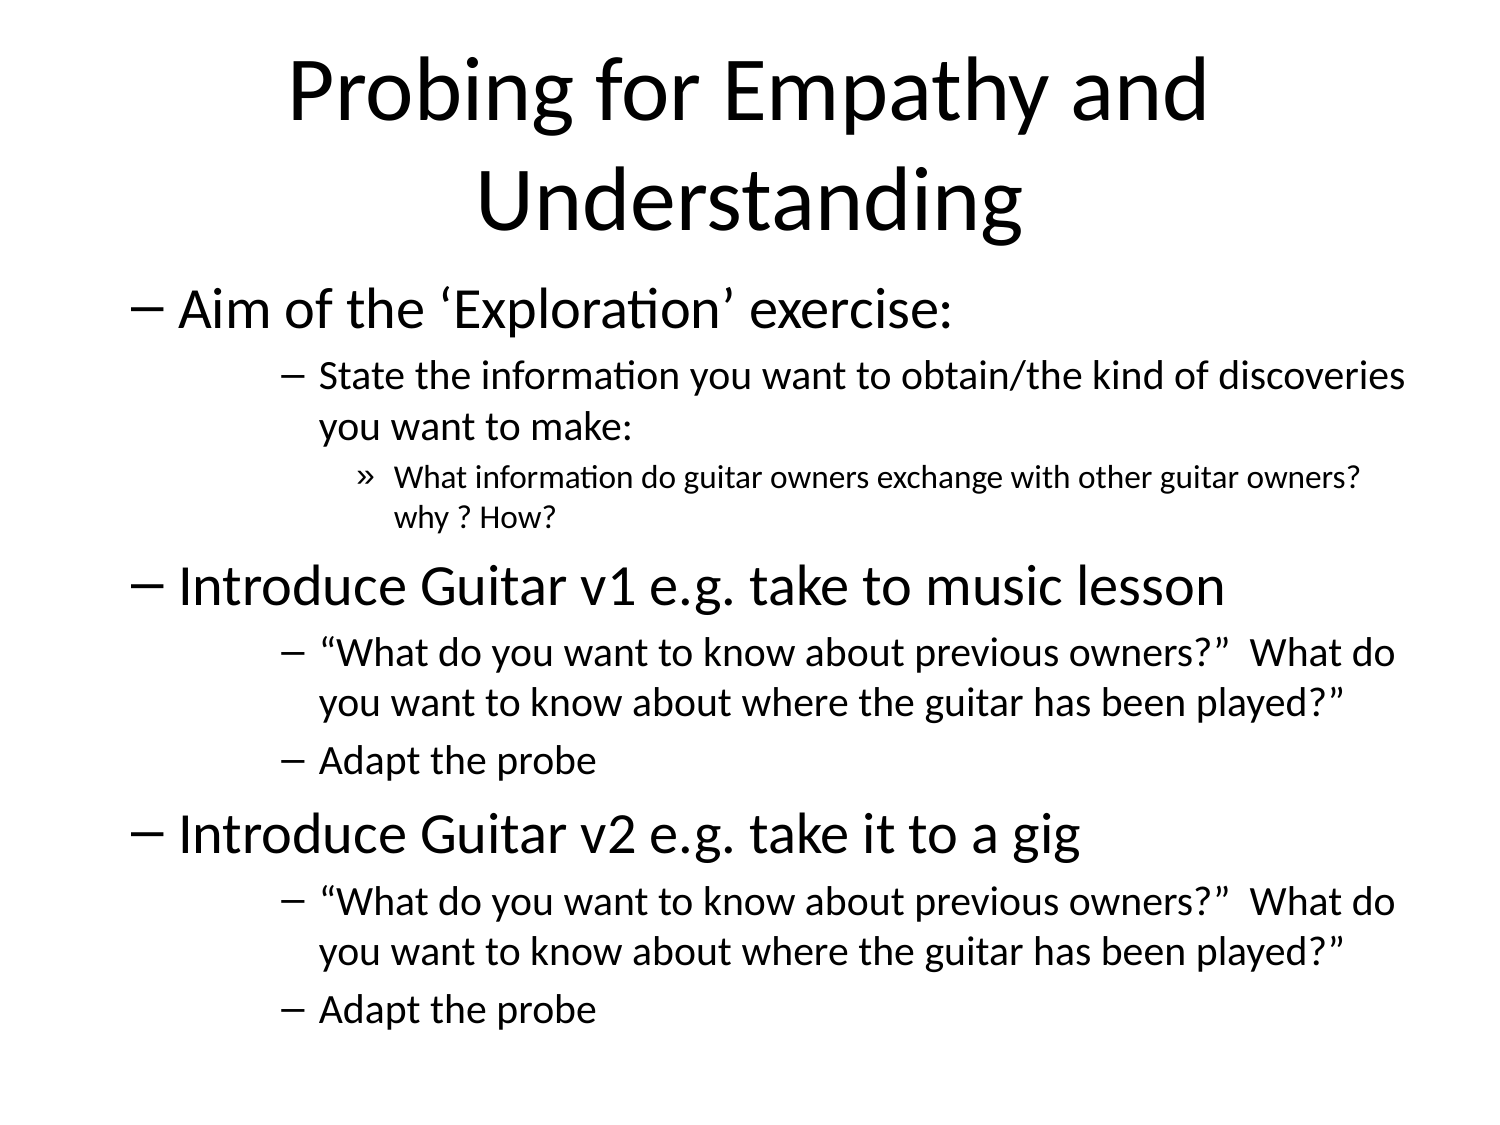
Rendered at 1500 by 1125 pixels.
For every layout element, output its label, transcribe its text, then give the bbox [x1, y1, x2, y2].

list Aim of the ‘Exploration’ exercise: State the information you want to obtain/the kind of discoveries you want to make: What information do guitar owners exchange with other guitar owners? why ? How? Introduce Guitar v1 e.g. take to music lesson “What do you want to know about previous owners?” What do you want to know about where the guitar has been played?” Adapt the probe Introduce Guitar v2 e.g. take it to a gig “What do you want to know about previous owners?” What do you want to know about where the guitar has been played?” Adapt the probe [41, 262, 1425, 1106]
title Probing for Empathy and Understanding [75, 45, 1425, 233]
